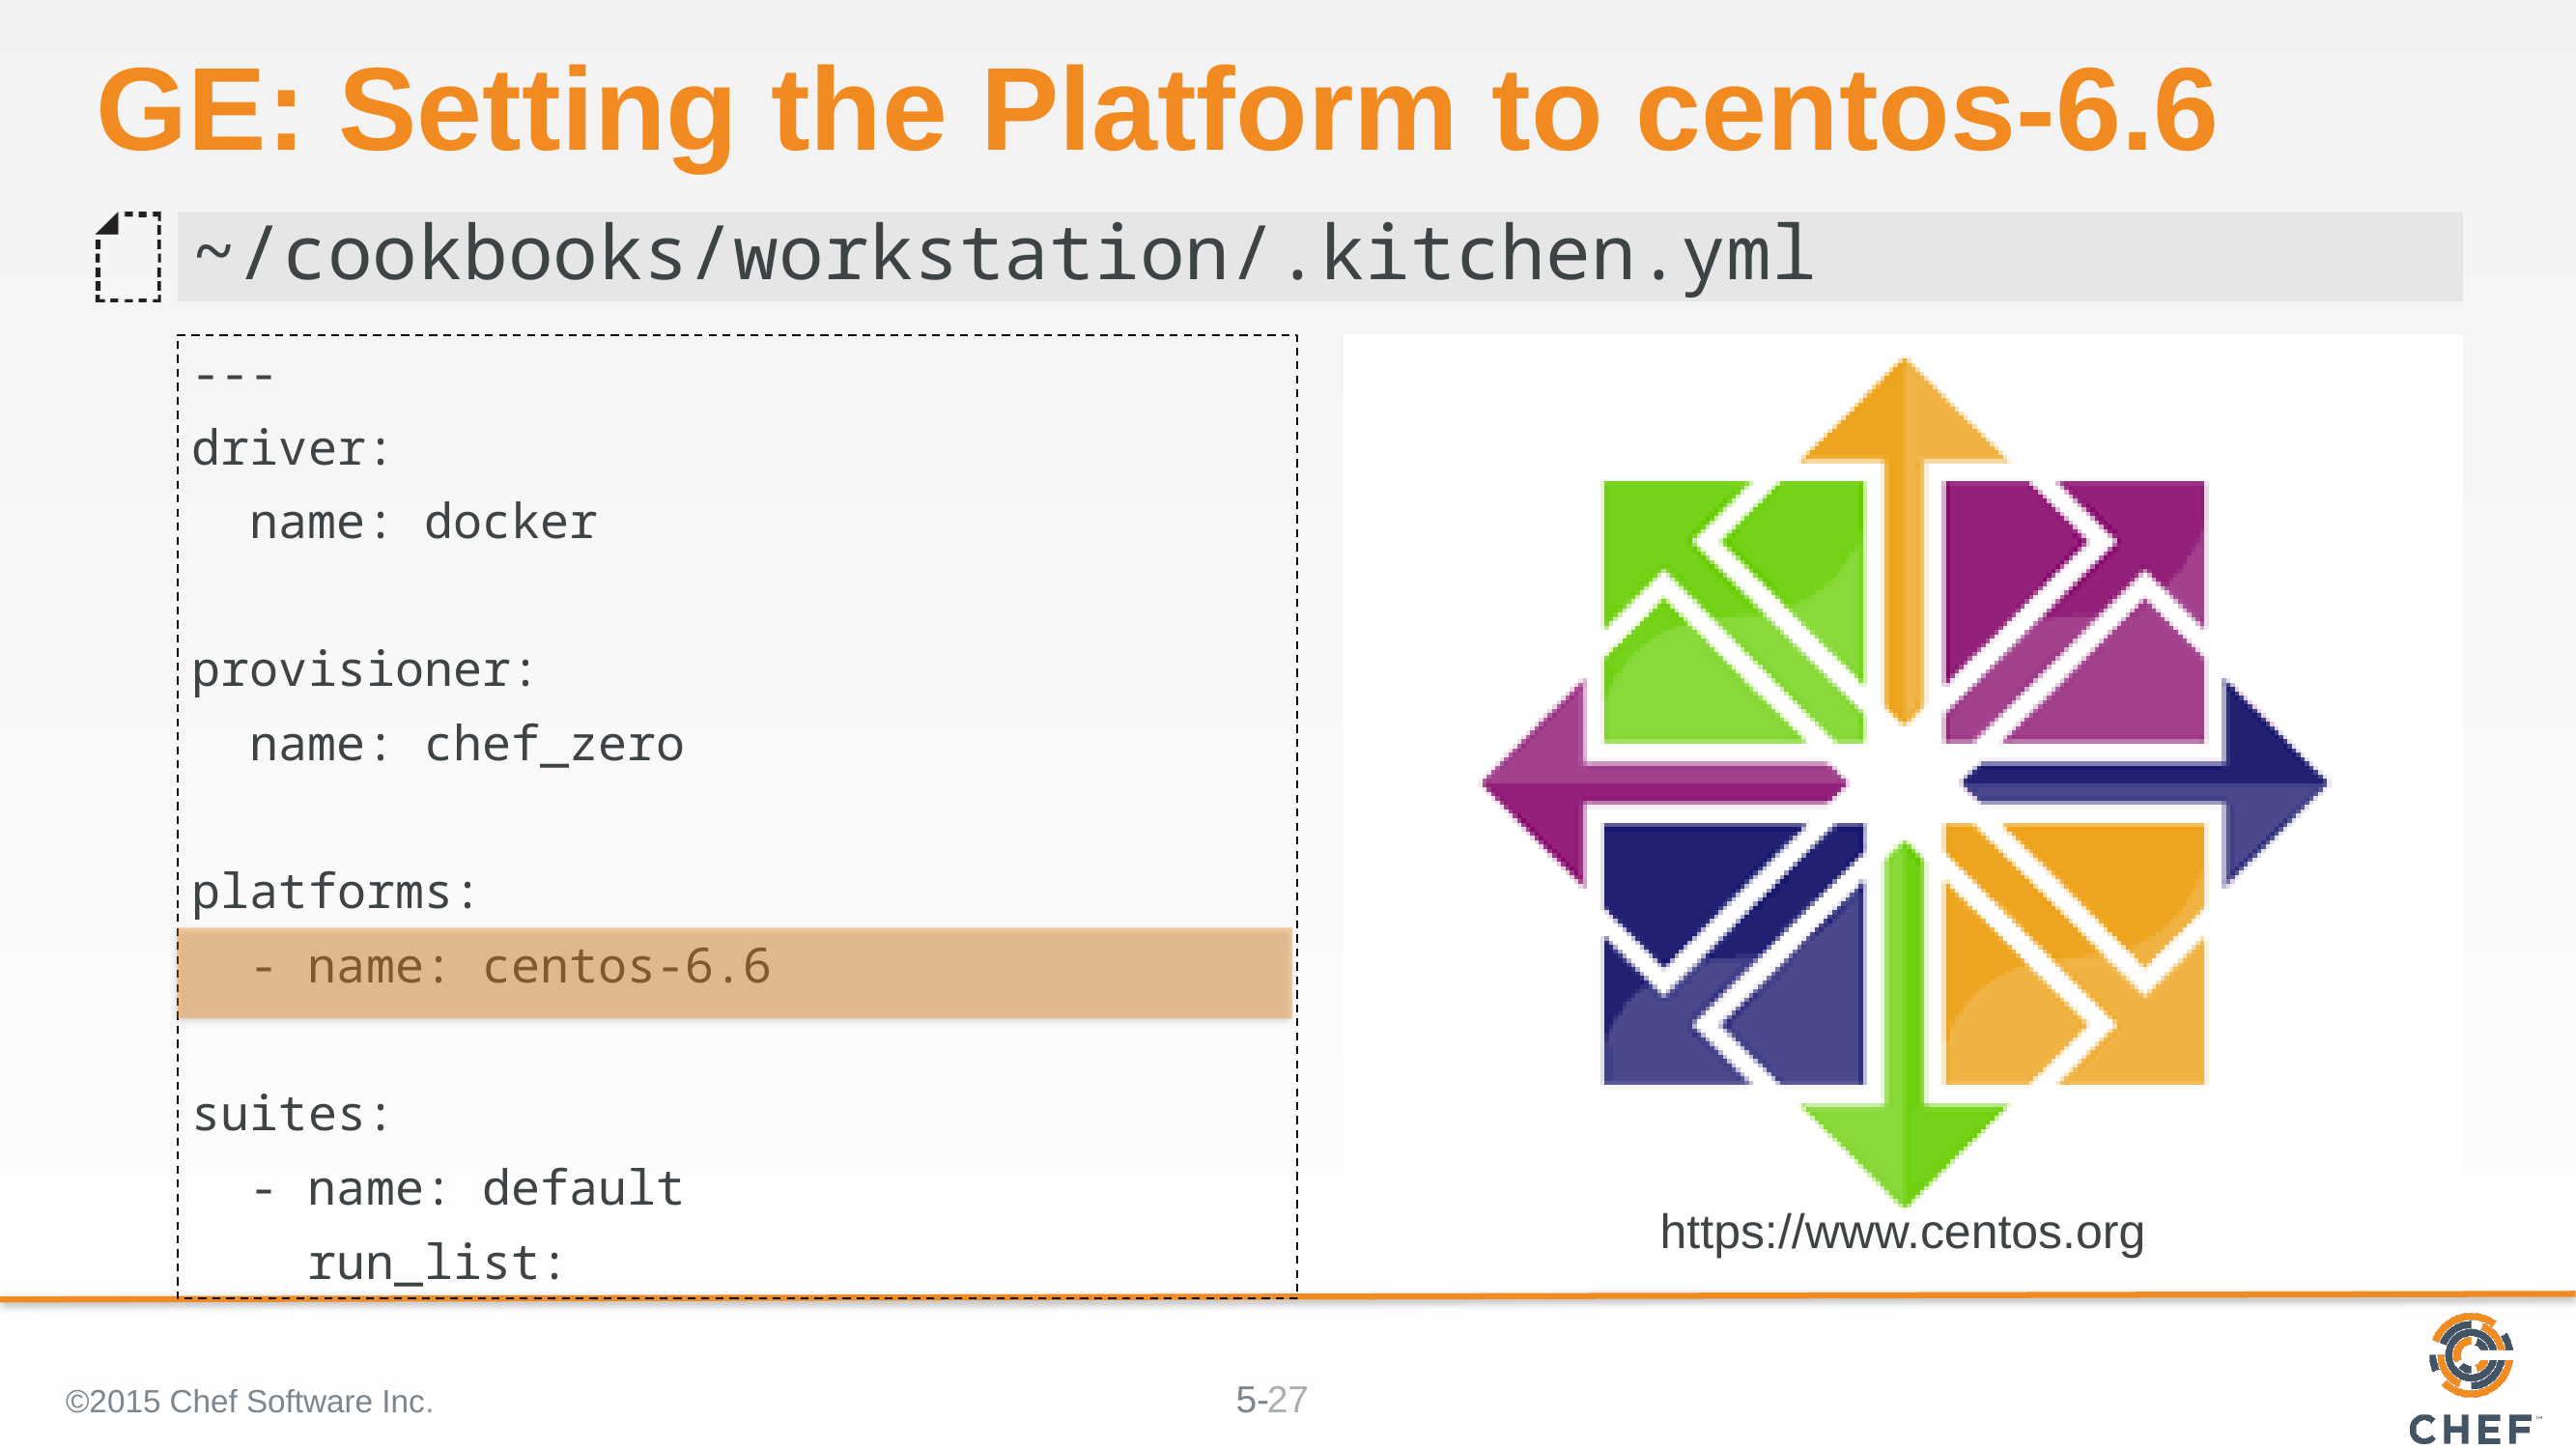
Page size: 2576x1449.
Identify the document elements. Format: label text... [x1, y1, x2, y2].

title GE: Setting the Platform to centos-6.6 [96, 48, 2463, 180]
list ~/cookbooks/workstation/.kitchen.yml [177, 212, 2463, 302]
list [1343, 334, 2464, 1223]
list --- driver: name: docker provisioner: name: chef_zero platforms: - name: centos-6.6 suites: - name: default run_list: [177, 1019, 1298, 1299]
text_box https://www.centos.org [1265, 1180, 2540, 1294]
slide_number 27 [998, 1359, 1578, 1437]
text_box [177, 927, 1293, 1019]
list --- driver: name: docker provisioner: name: chef_zero platforms: - name: centos-6.6 suites: - name: default run_list: [177, 334, 1298, 930]
picture [2399, 1297, 2550, 1449]
footer ©2015 Chef Software Inc. [51, 1359, 952, 1440]
